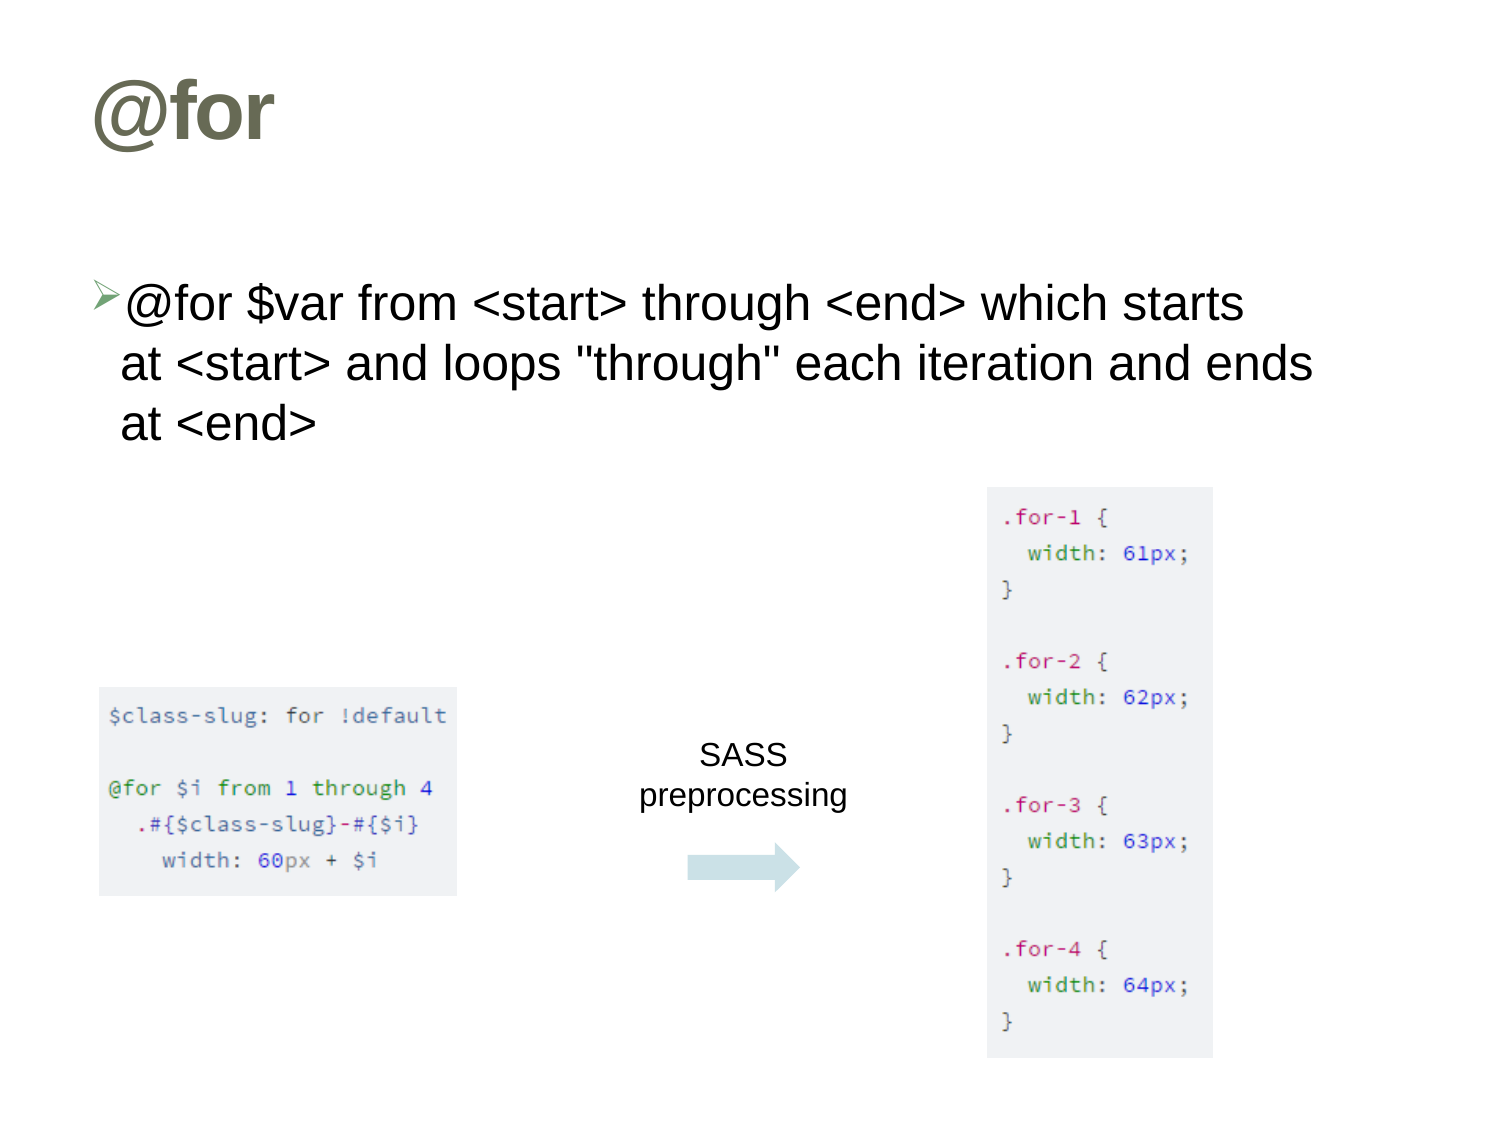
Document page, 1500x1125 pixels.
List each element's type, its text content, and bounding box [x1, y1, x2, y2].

title @for [75, 24, 1425, 188]
text_box SASS preprocessing [614, 725, 874, 821]
text_box [685, 840, 803, 895]
picture [987, 487, 1213, 1059]
picture [99, 687, 457, 896]
list @for $var from <start> through <end> which starts at <start> and loops "through" each iteration and ends at <end> [75, 262, 1425, 550]
